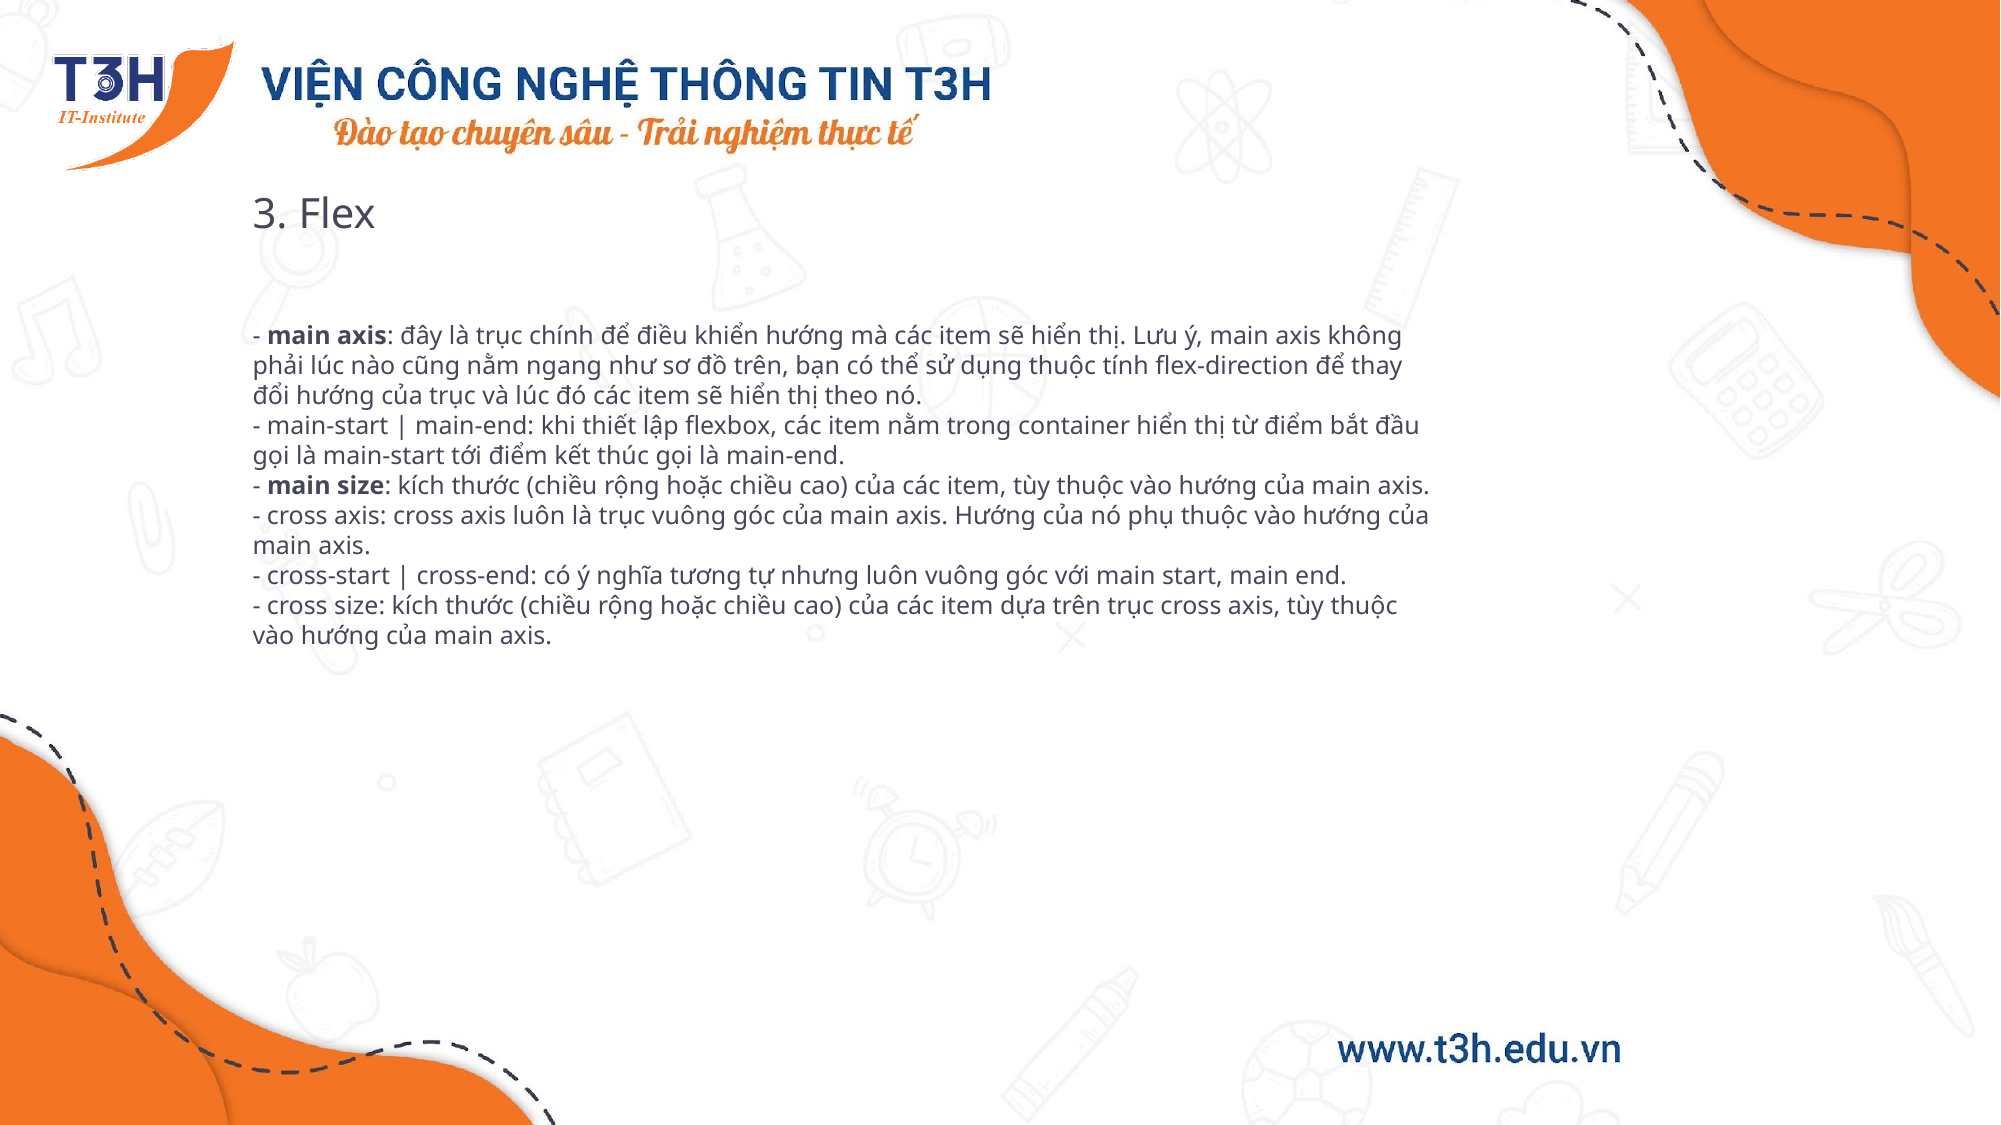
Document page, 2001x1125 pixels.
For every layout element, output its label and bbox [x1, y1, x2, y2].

picture [0, 0, 2000, 1125]
text_box [351, 257, 484, 376]
